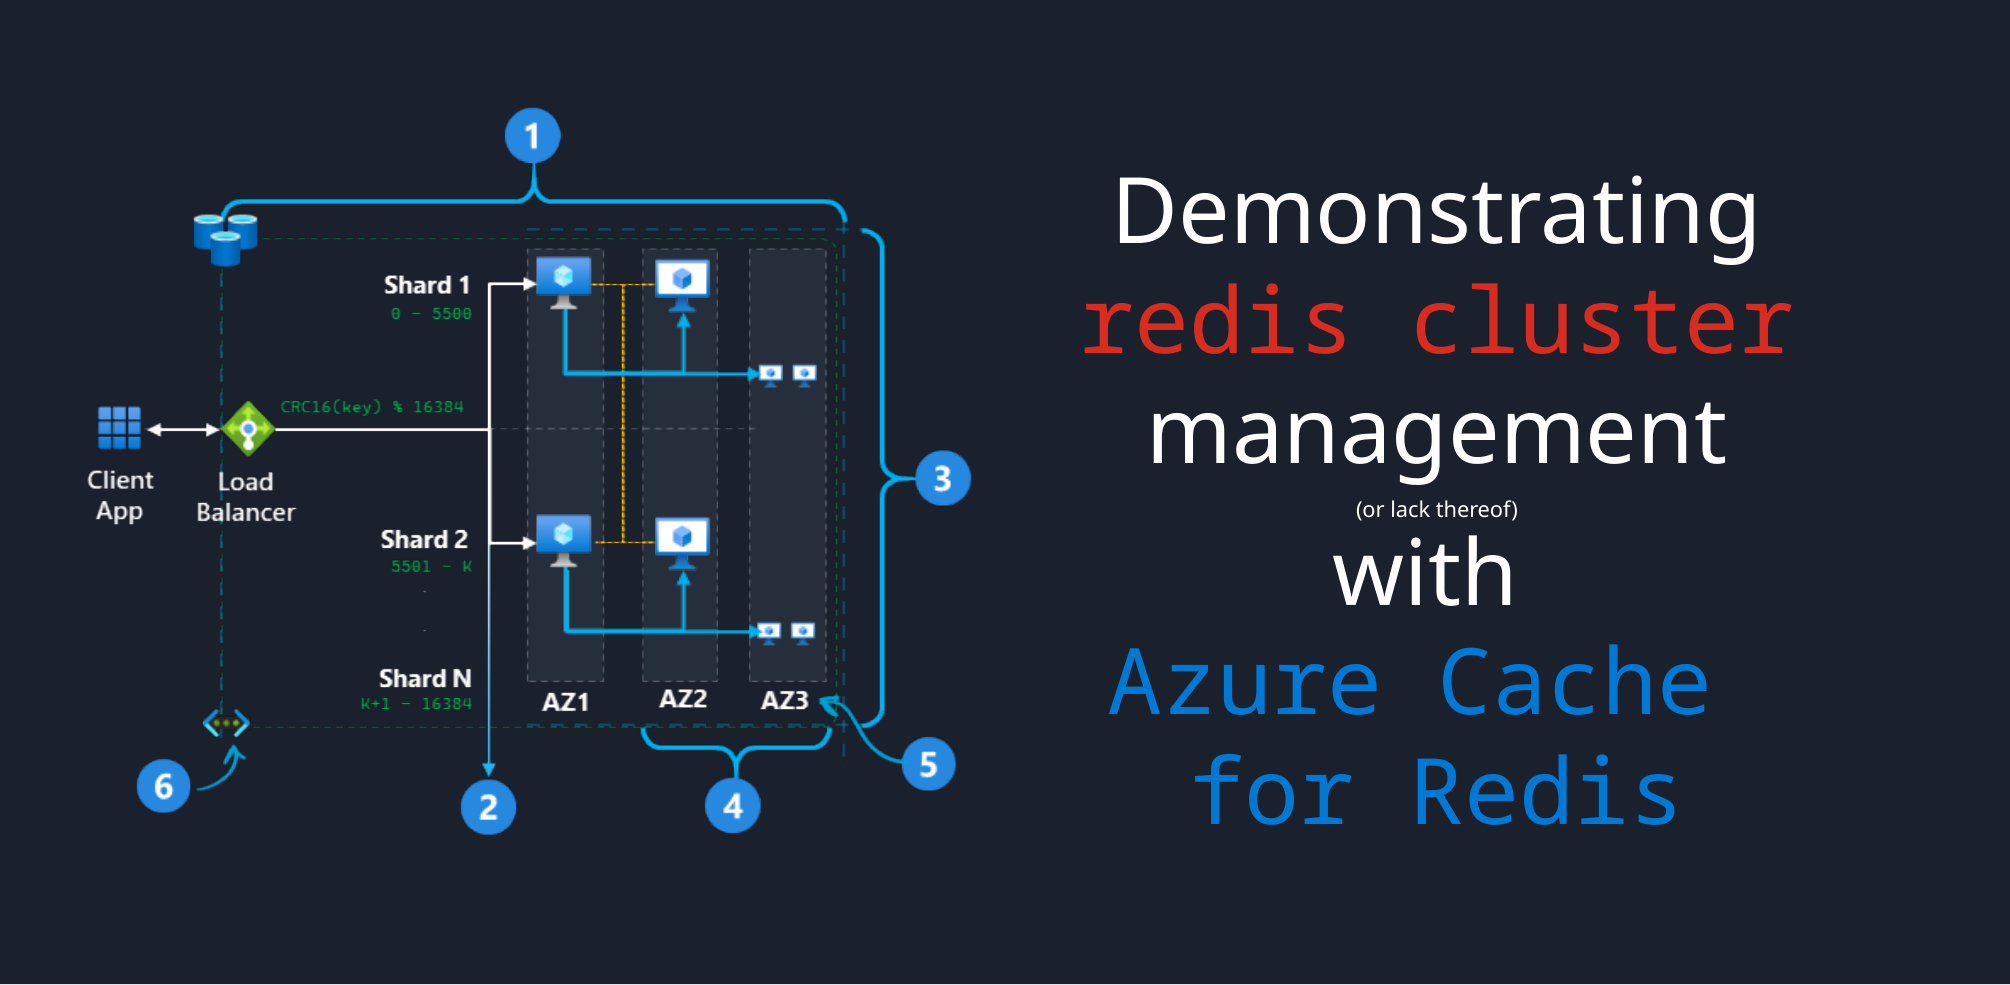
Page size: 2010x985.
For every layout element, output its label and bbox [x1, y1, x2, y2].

text_box [0, 0, 2010, 985]
